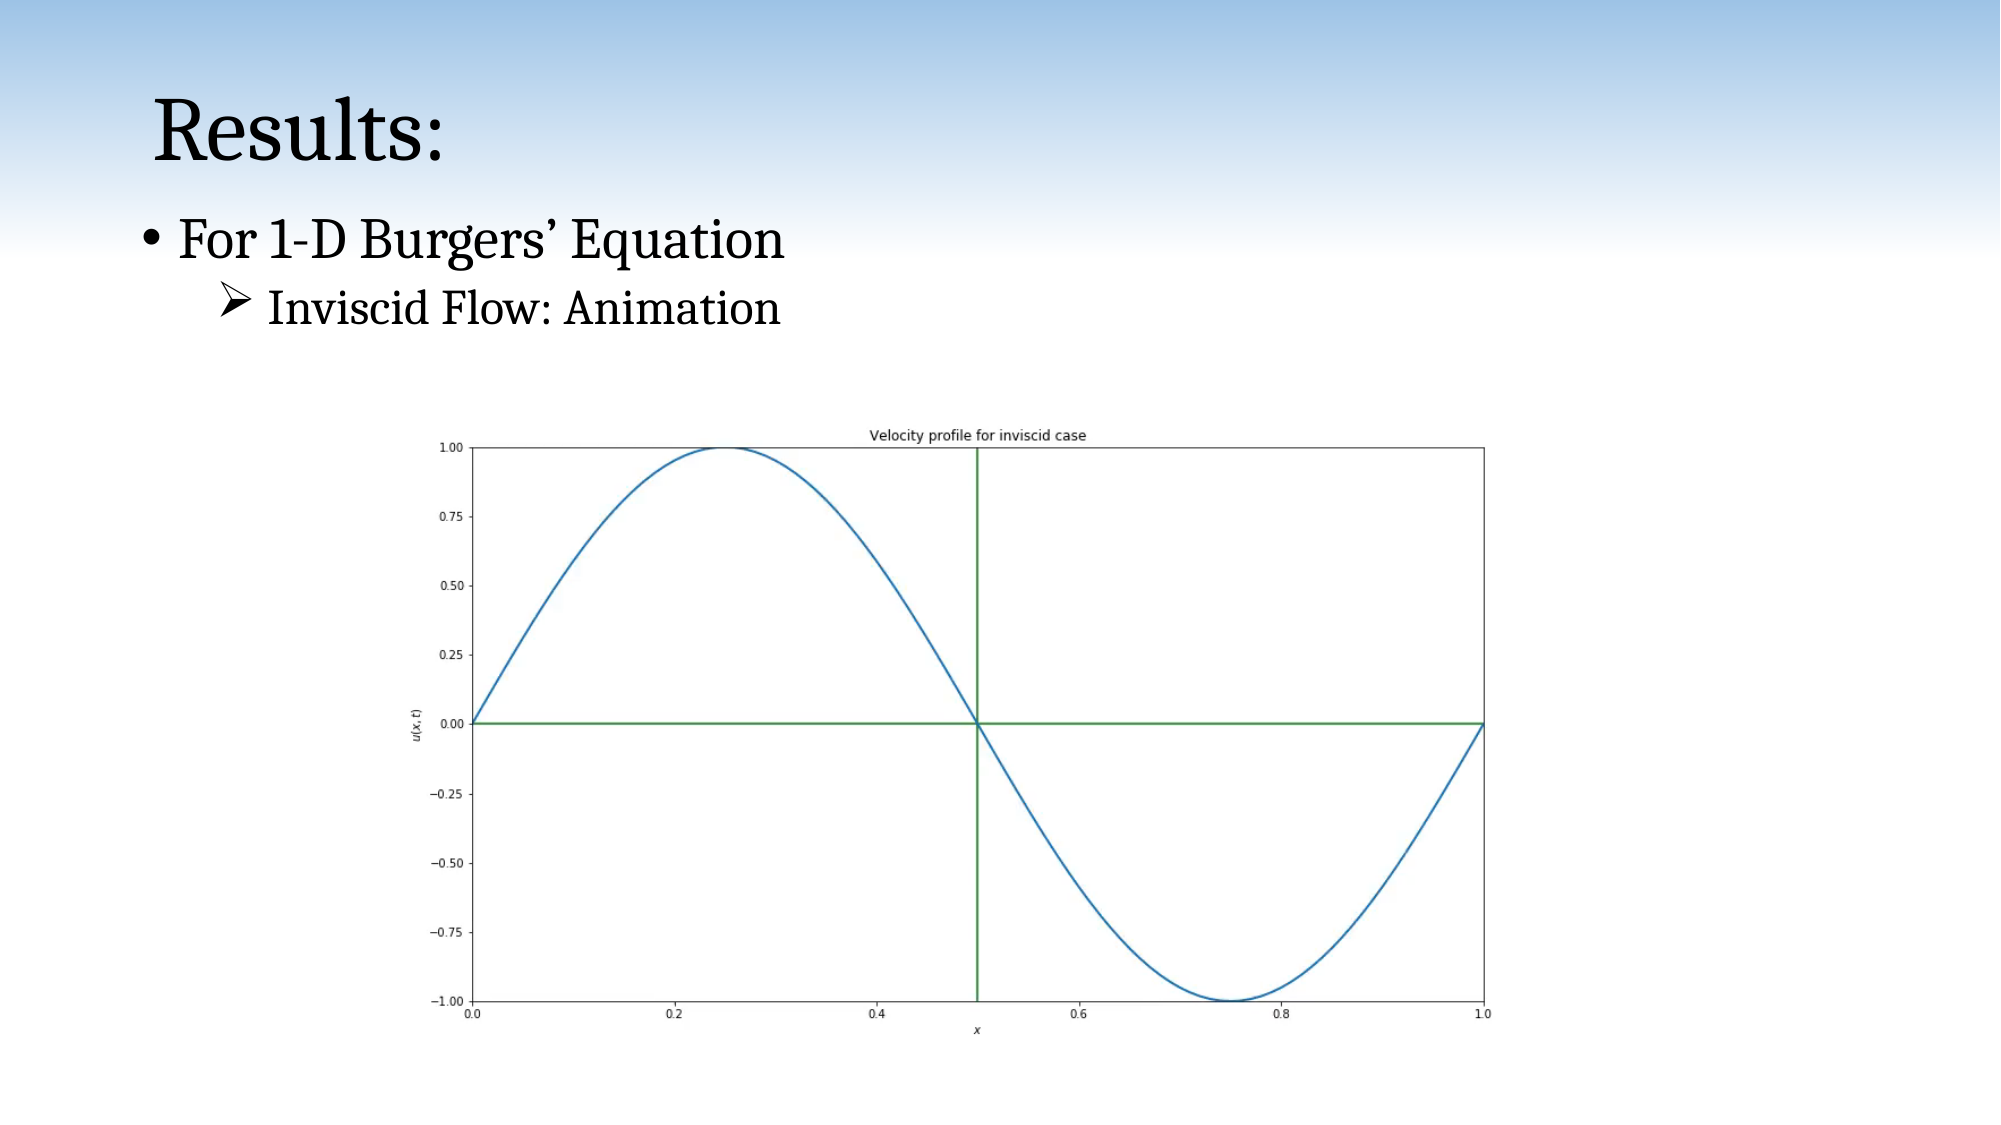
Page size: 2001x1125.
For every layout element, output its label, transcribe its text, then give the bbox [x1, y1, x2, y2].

list For 1-D Burgers’ Equation Inviscid Flow: Animation [126, 201, 1852, 915]
title Results: [137, 22, 1863, 240]
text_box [308, 358, 1615, 1094]
